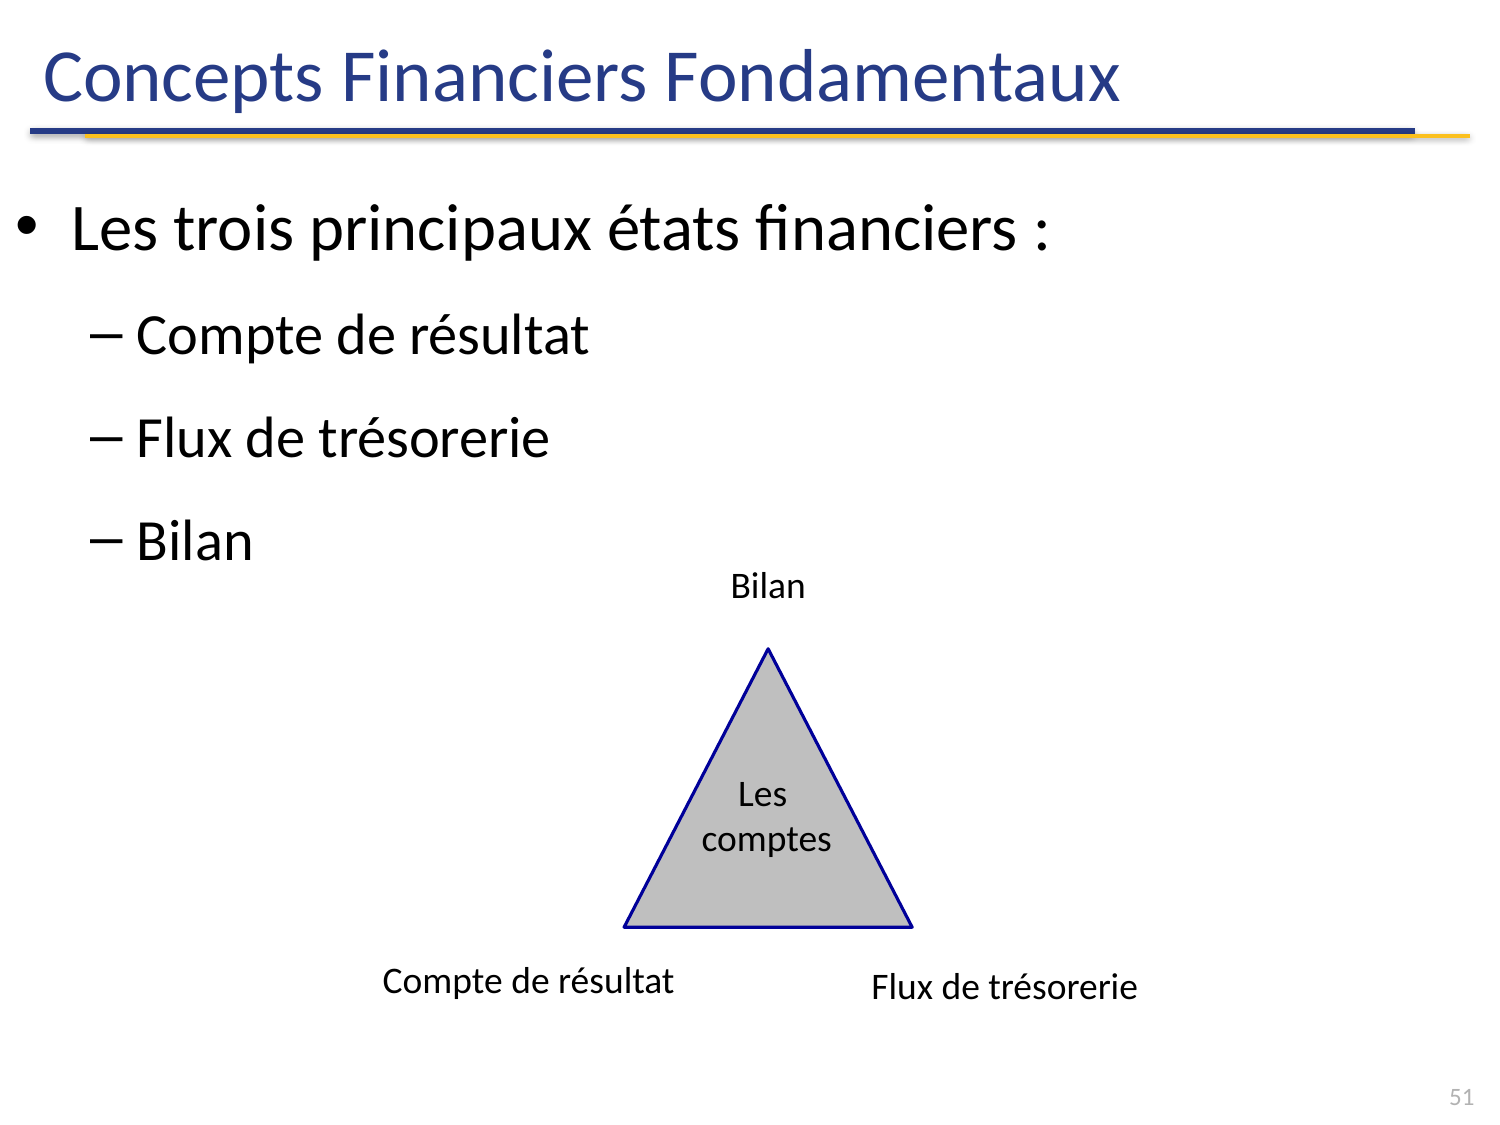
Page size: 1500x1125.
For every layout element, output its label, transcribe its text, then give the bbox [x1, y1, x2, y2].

list Les trois principaux états financiers : Compte de résultat Flux de trésorerie Bilan [0, 152, 1500, 1052]
slide_number 51 [1139, 1065, 1490, 1125]
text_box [367, 553, 1277, 1041]
title Concepts Financiers Fondamentaux [0, 3, 1500, 141]
